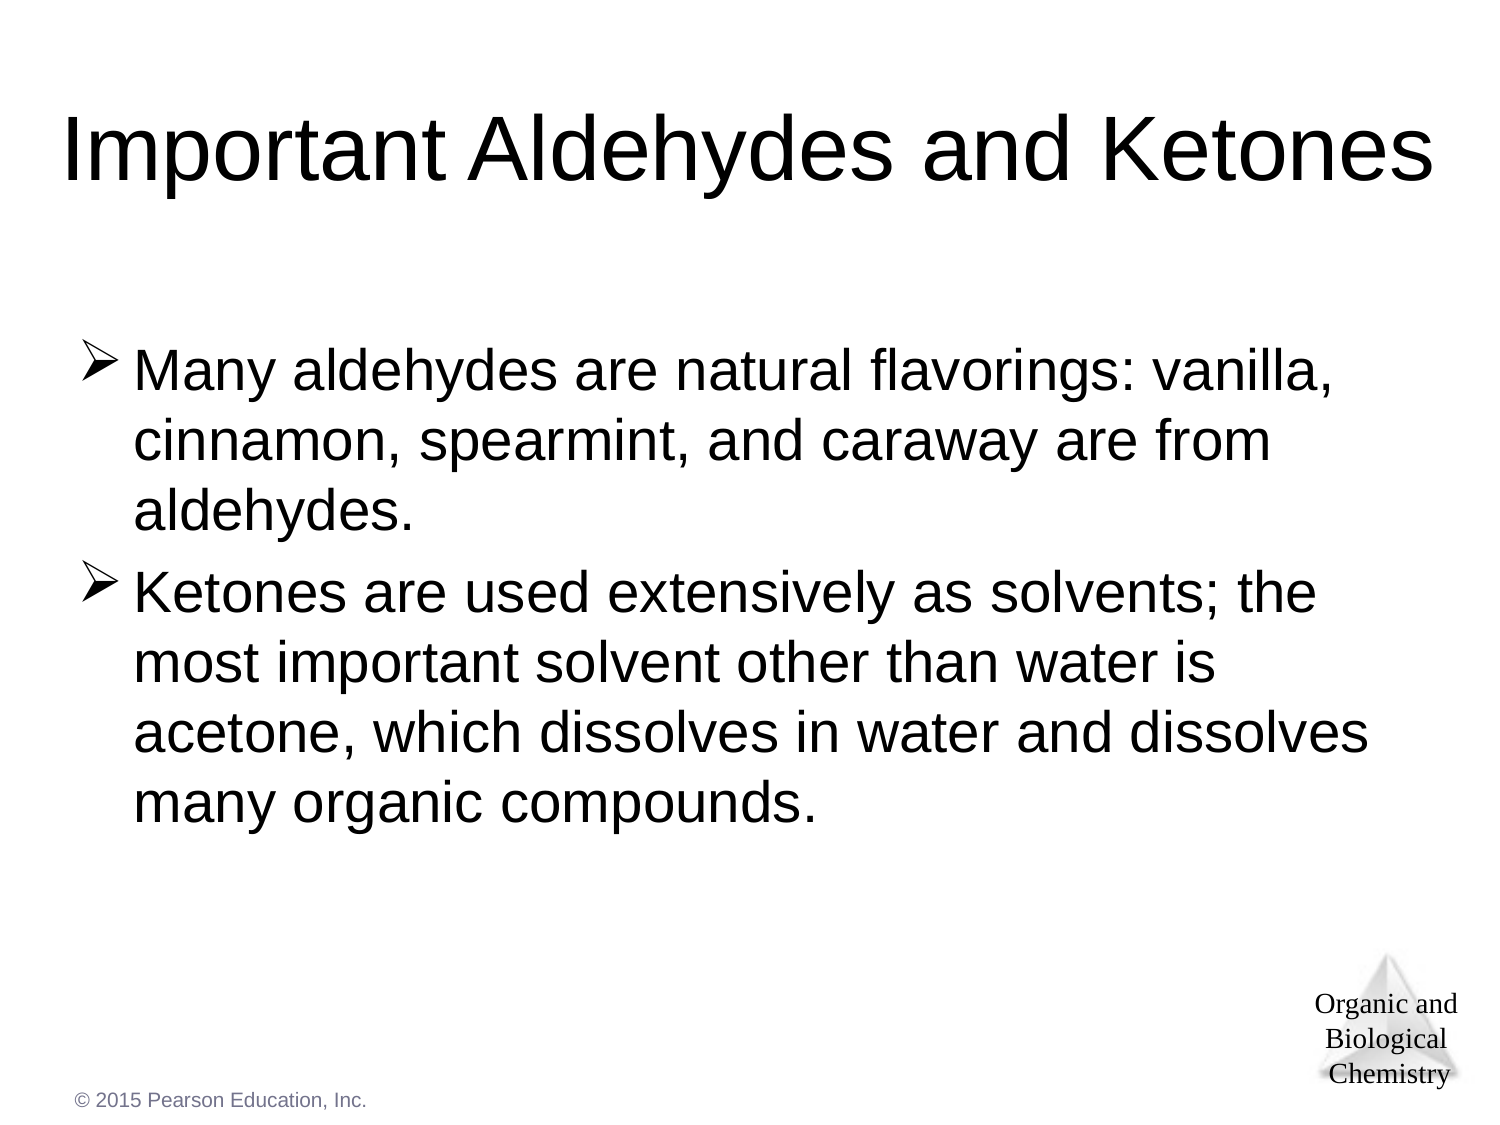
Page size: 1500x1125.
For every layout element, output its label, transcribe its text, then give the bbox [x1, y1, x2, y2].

list Many aldehydes are natural flavorings: vanilla, cinnamon, spearmint, and caraway are from aldehydes. Ketones are used extensively as solvents; the most important solvent other than water is acetone, which dissolves in water and dissolves many organic compounds. [62, 324, 1438, 826]
title Important Aldehydes and Ketones [0, 49, 1499, 238]
picture [1275, 899, 1500, 1125]
